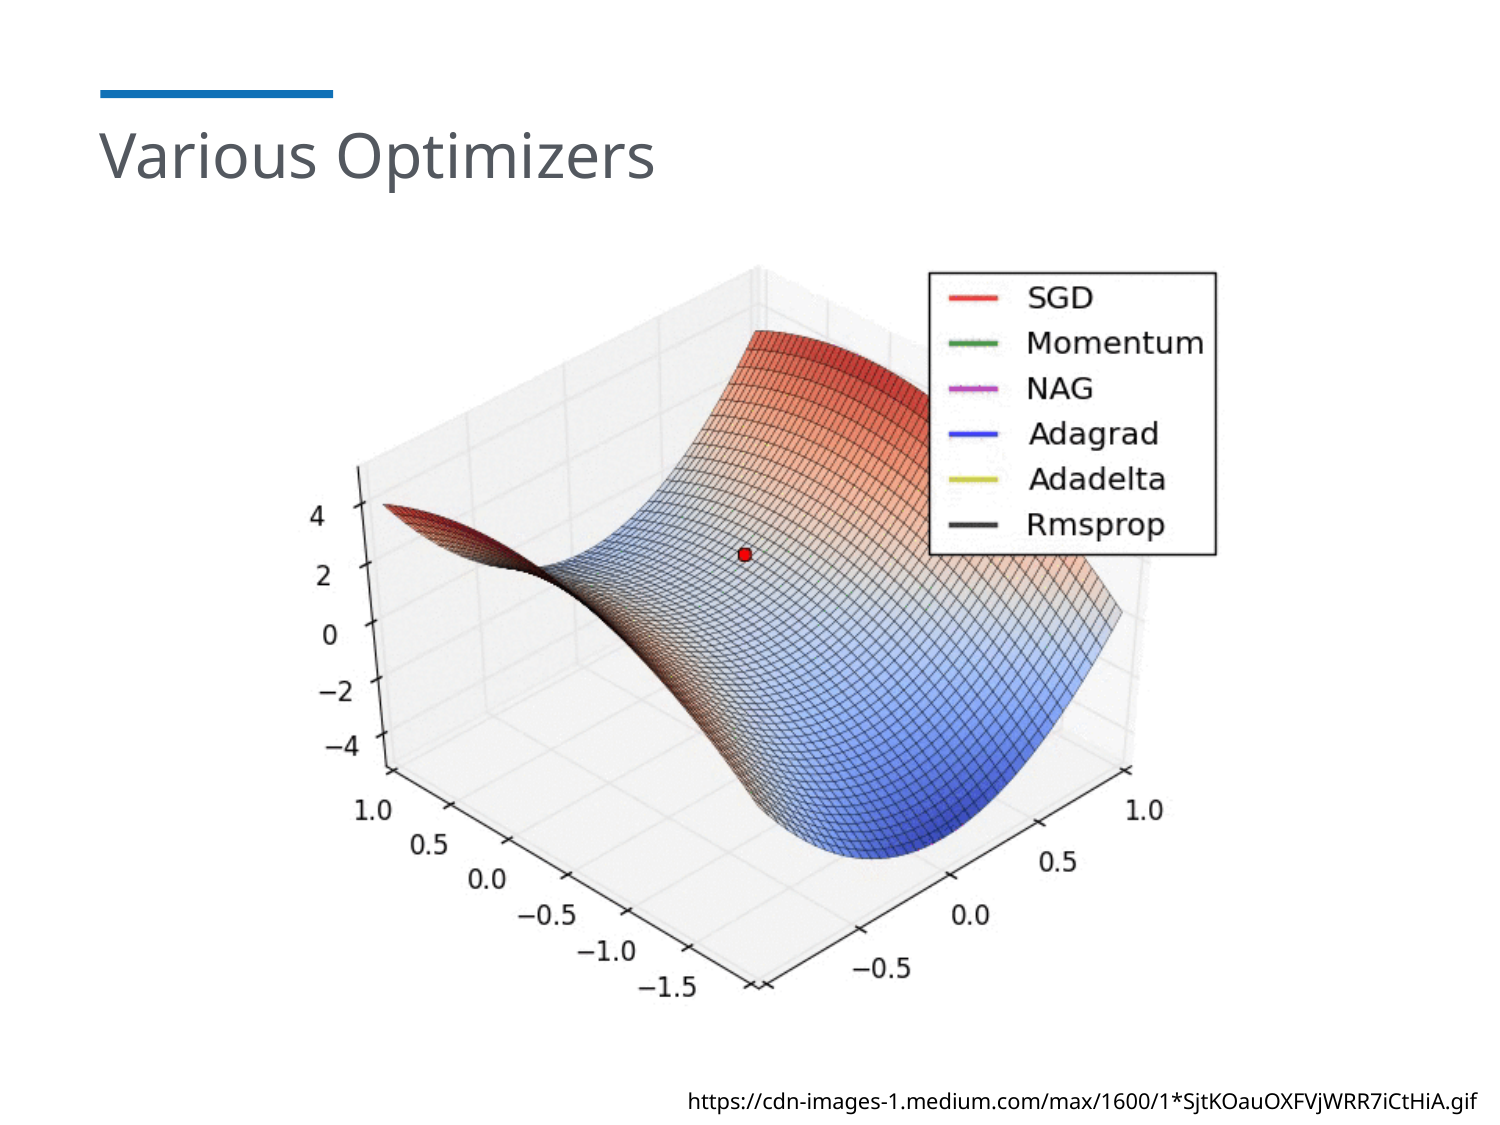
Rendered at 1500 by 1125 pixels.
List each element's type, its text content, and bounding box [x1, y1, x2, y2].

title Various Optimizers [84, 117, 1416, 199]
text_box https://cdn-images-1.medium.com/max/1600/1*SjtKOauOXFVjWRR7iCtHiA.gif [672, 1080, 1494, 1122]
picture [261, 257, 1231, 1008]
